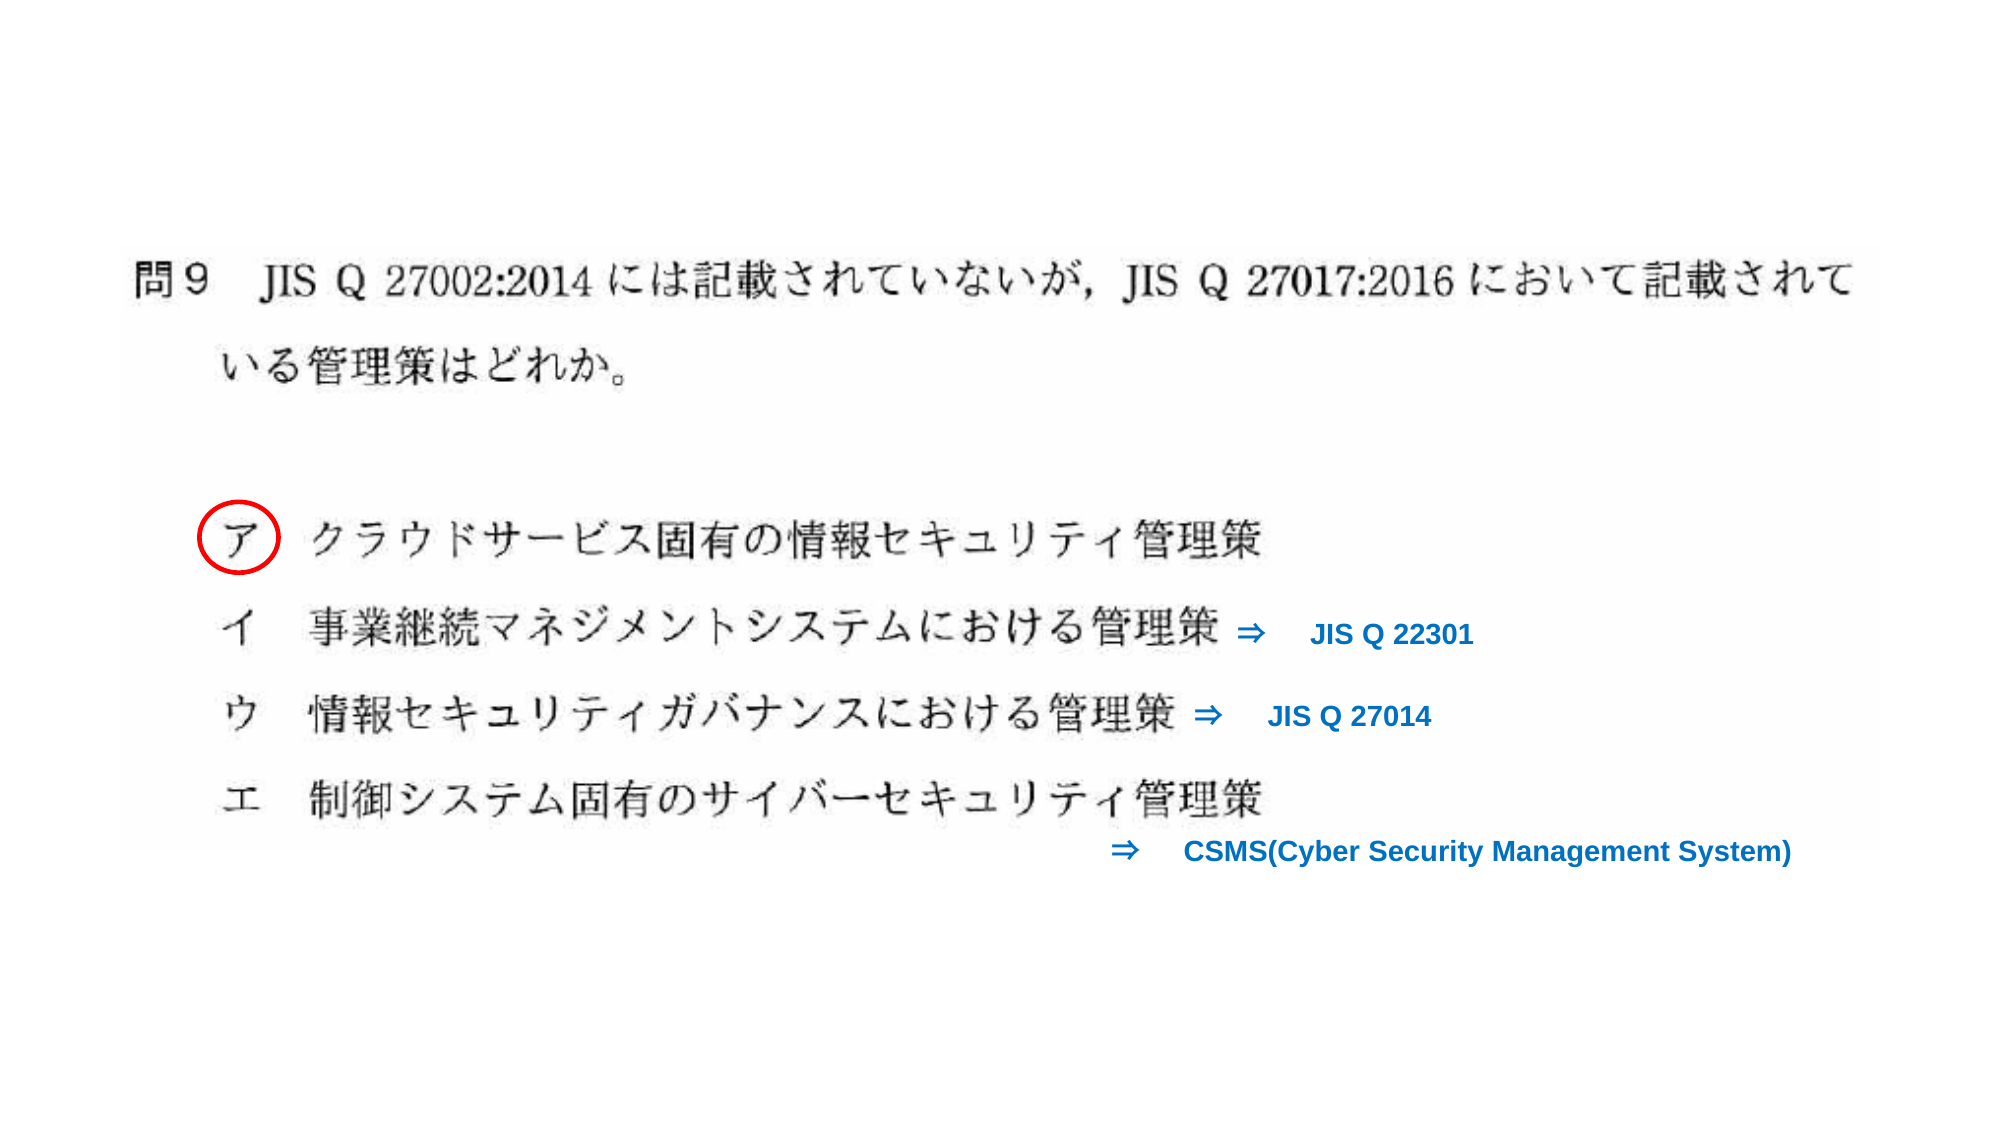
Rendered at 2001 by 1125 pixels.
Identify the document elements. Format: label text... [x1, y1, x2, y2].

picture [121, 244, 1879, 851]
text_box ⇒ CSMS(Cyber Security Management System) [1096, 851, 1835, 876]
